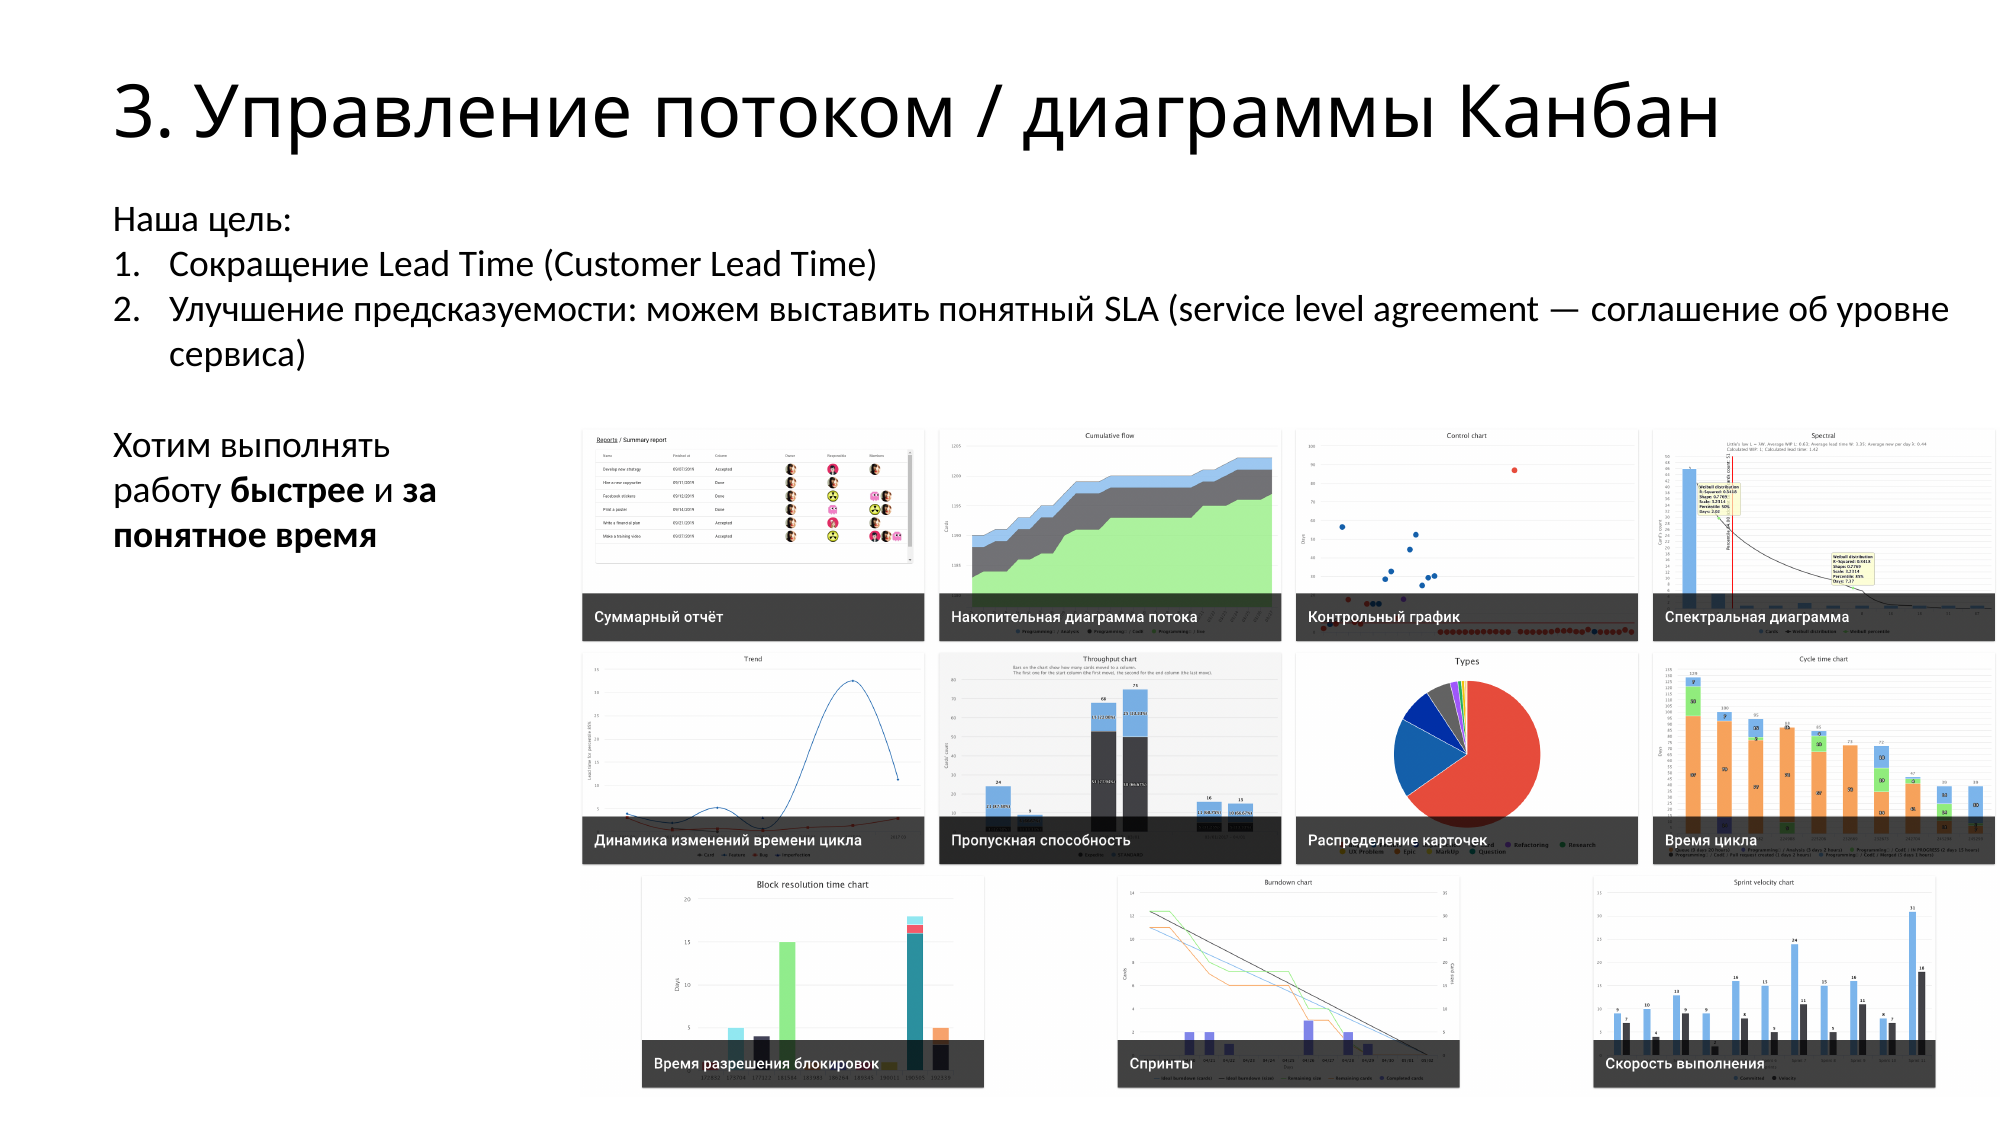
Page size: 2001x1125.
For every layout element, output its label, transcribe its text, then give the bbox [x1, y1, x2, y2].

text_box Наша цель: Сокращение Lead Time (Customer Lead Time) Улучшение предсказуемости: можем выставить понятный SLA (service level agreement — соглашение об уровне сервиса) [98, 186, 1976, 382]
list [580, 427, 2000, 1097]
title 3. Управление потоком / диаграммы Канбан [98, 42, 1824, 186]
text_box Хотим выполнять работу быстрее и за понятное время [98, 412, 481, 563]
